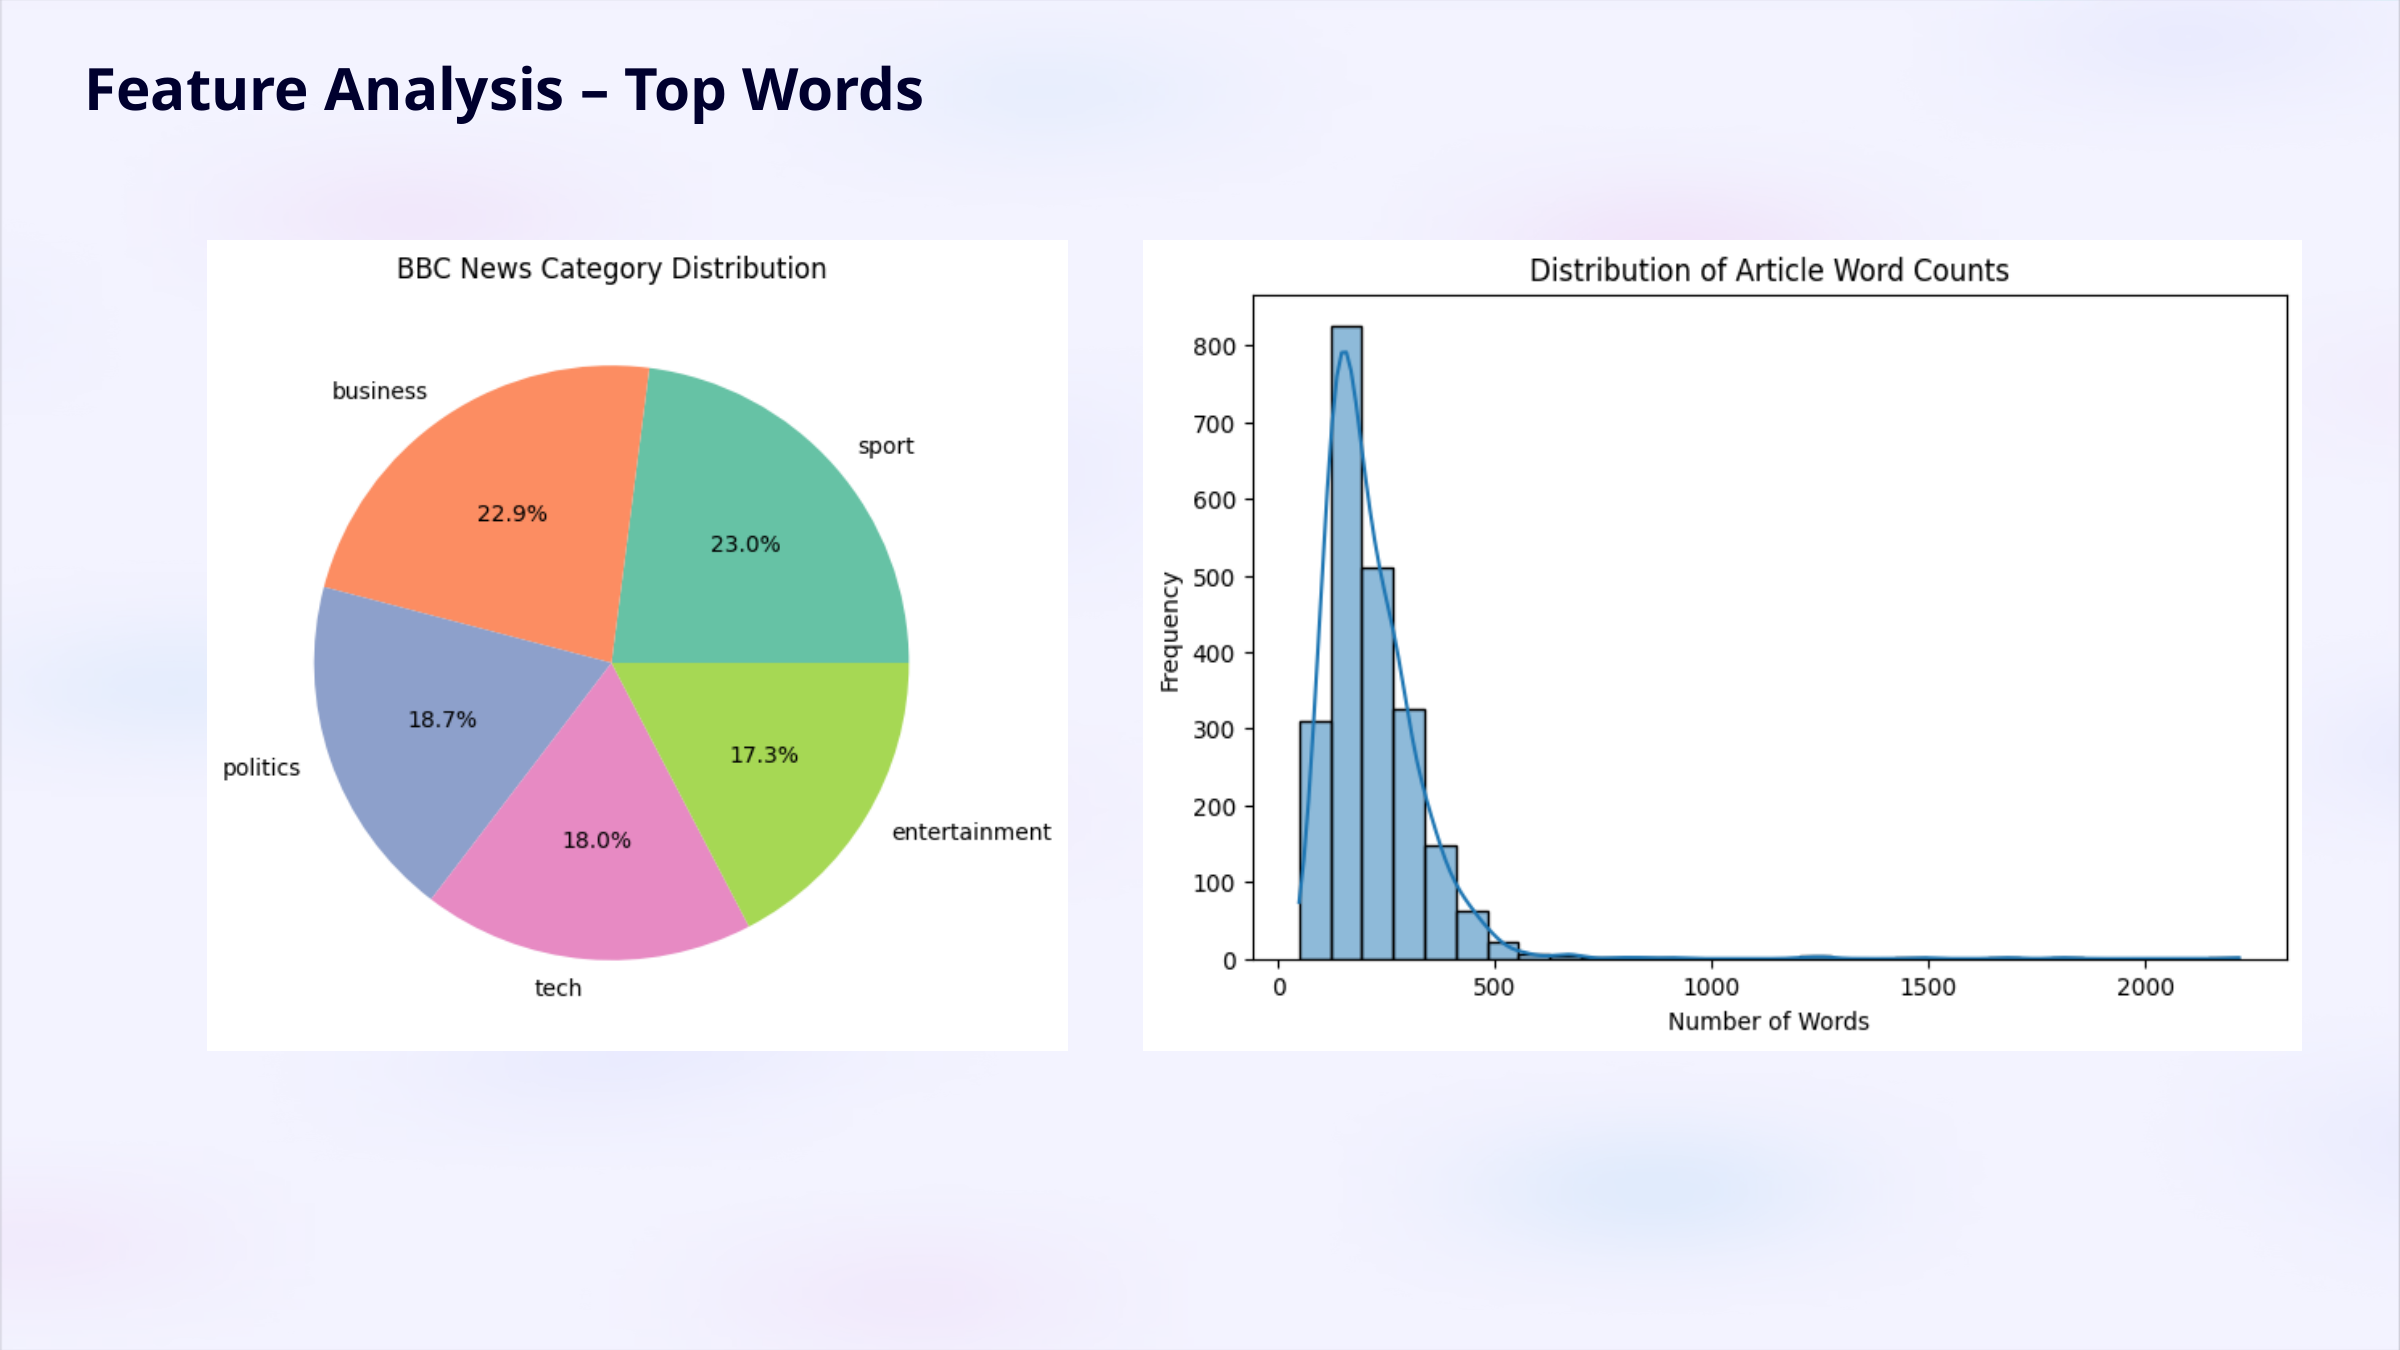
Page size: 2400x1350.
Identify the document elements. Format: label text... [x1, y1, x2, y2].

text_box Feature Analysis – Top Words [69, 45, 940, 130]
picture [1142, 240, 2302, 1051]
picture [207, 240, 1068, 1051]
